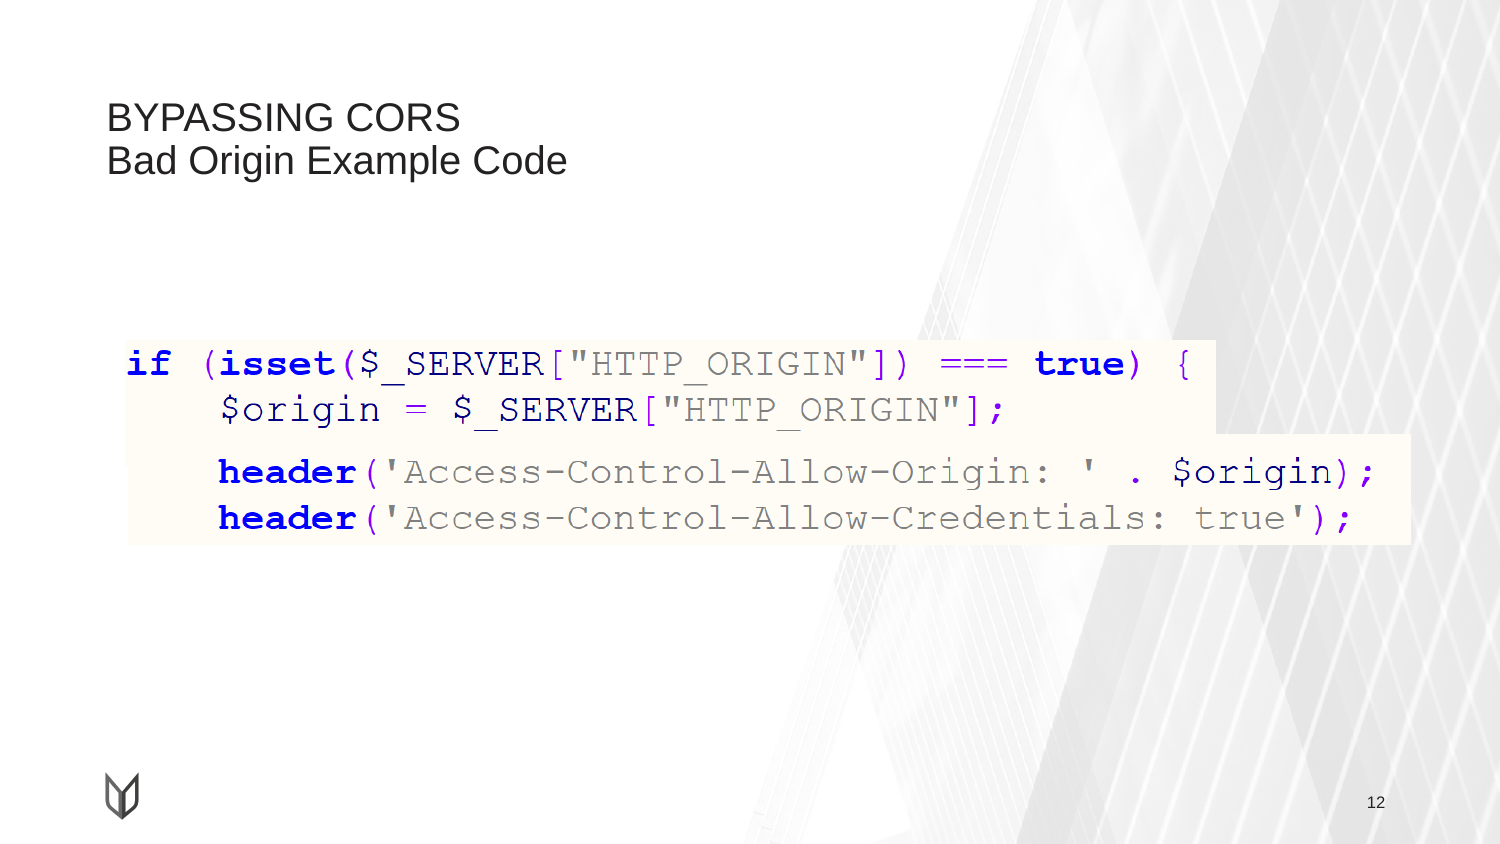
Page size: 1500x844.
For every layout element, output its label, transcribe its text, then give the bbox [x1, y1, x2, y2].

picture [0, 0, 1500, 844]
title BYPASSING CORS Bad Origin Example Code [106, 96, 1400, 220]
slide_number 12 [1345, 784, 1400, 815]
